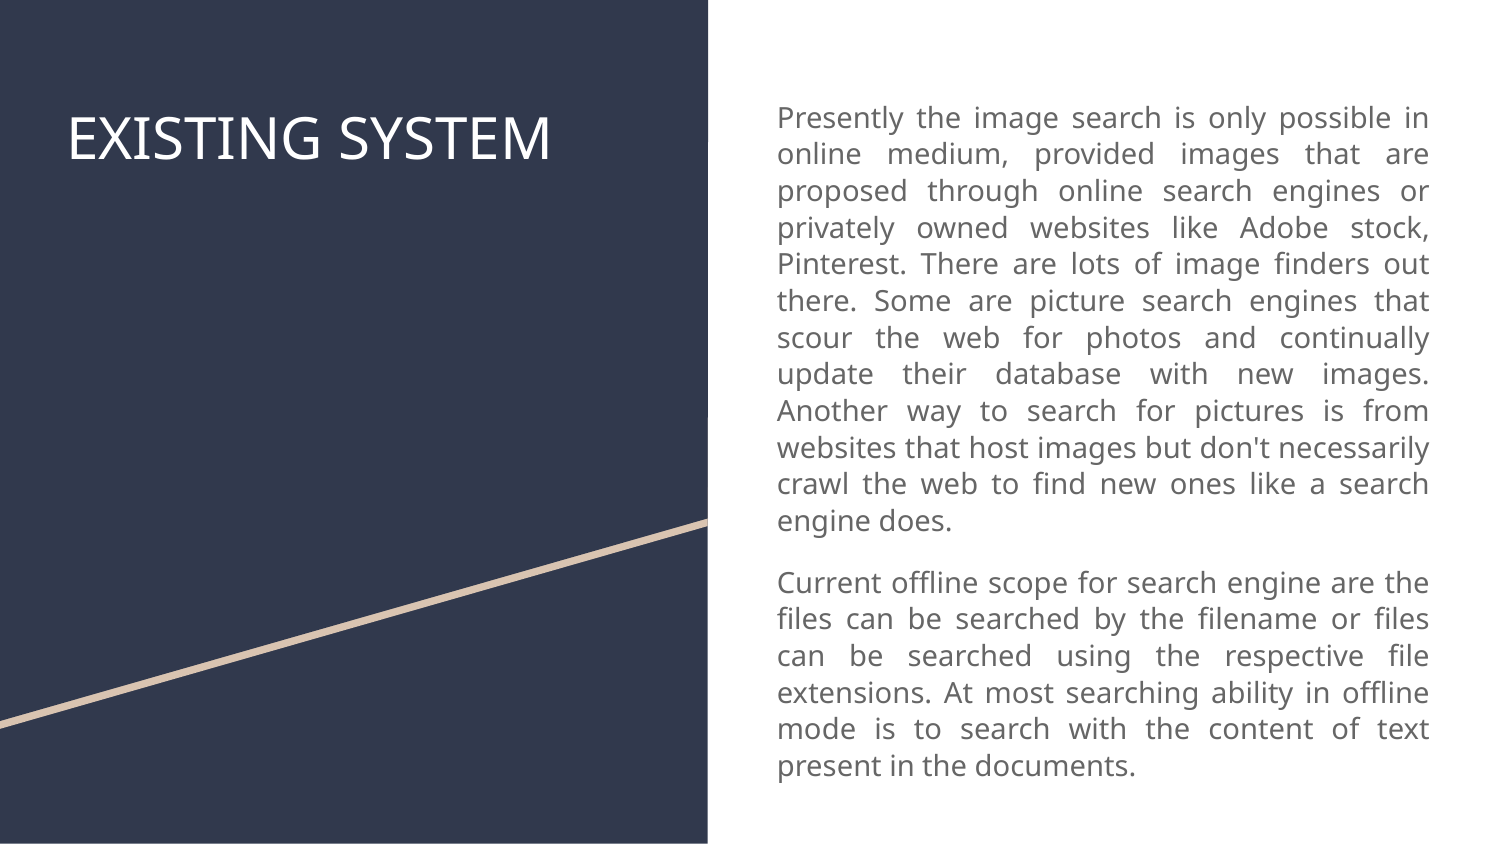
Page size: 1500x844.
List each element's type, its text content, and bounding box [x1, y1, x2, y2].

title EXISTING SYSTEM [51, 82, 660, 494]
list Presently the image search is only possible in online medium, provided images that are proposed through online search engines or privately owned websites like Adobe stock, Pinterest. There are lots of image finders out there. Some are picture search engines that scour the web for photos and continually update their database with new images. Another way to search for pictures is from websites that host images but don't necessarily crawl the web to find new ones like a search engine does. Current offline scope for search engine are the files can be searched by the filename or files can be searched using the respective file extensions. At most searching ability in offline mode is to search with the content of text present in the documents. [761, 82, 1446, 755]
